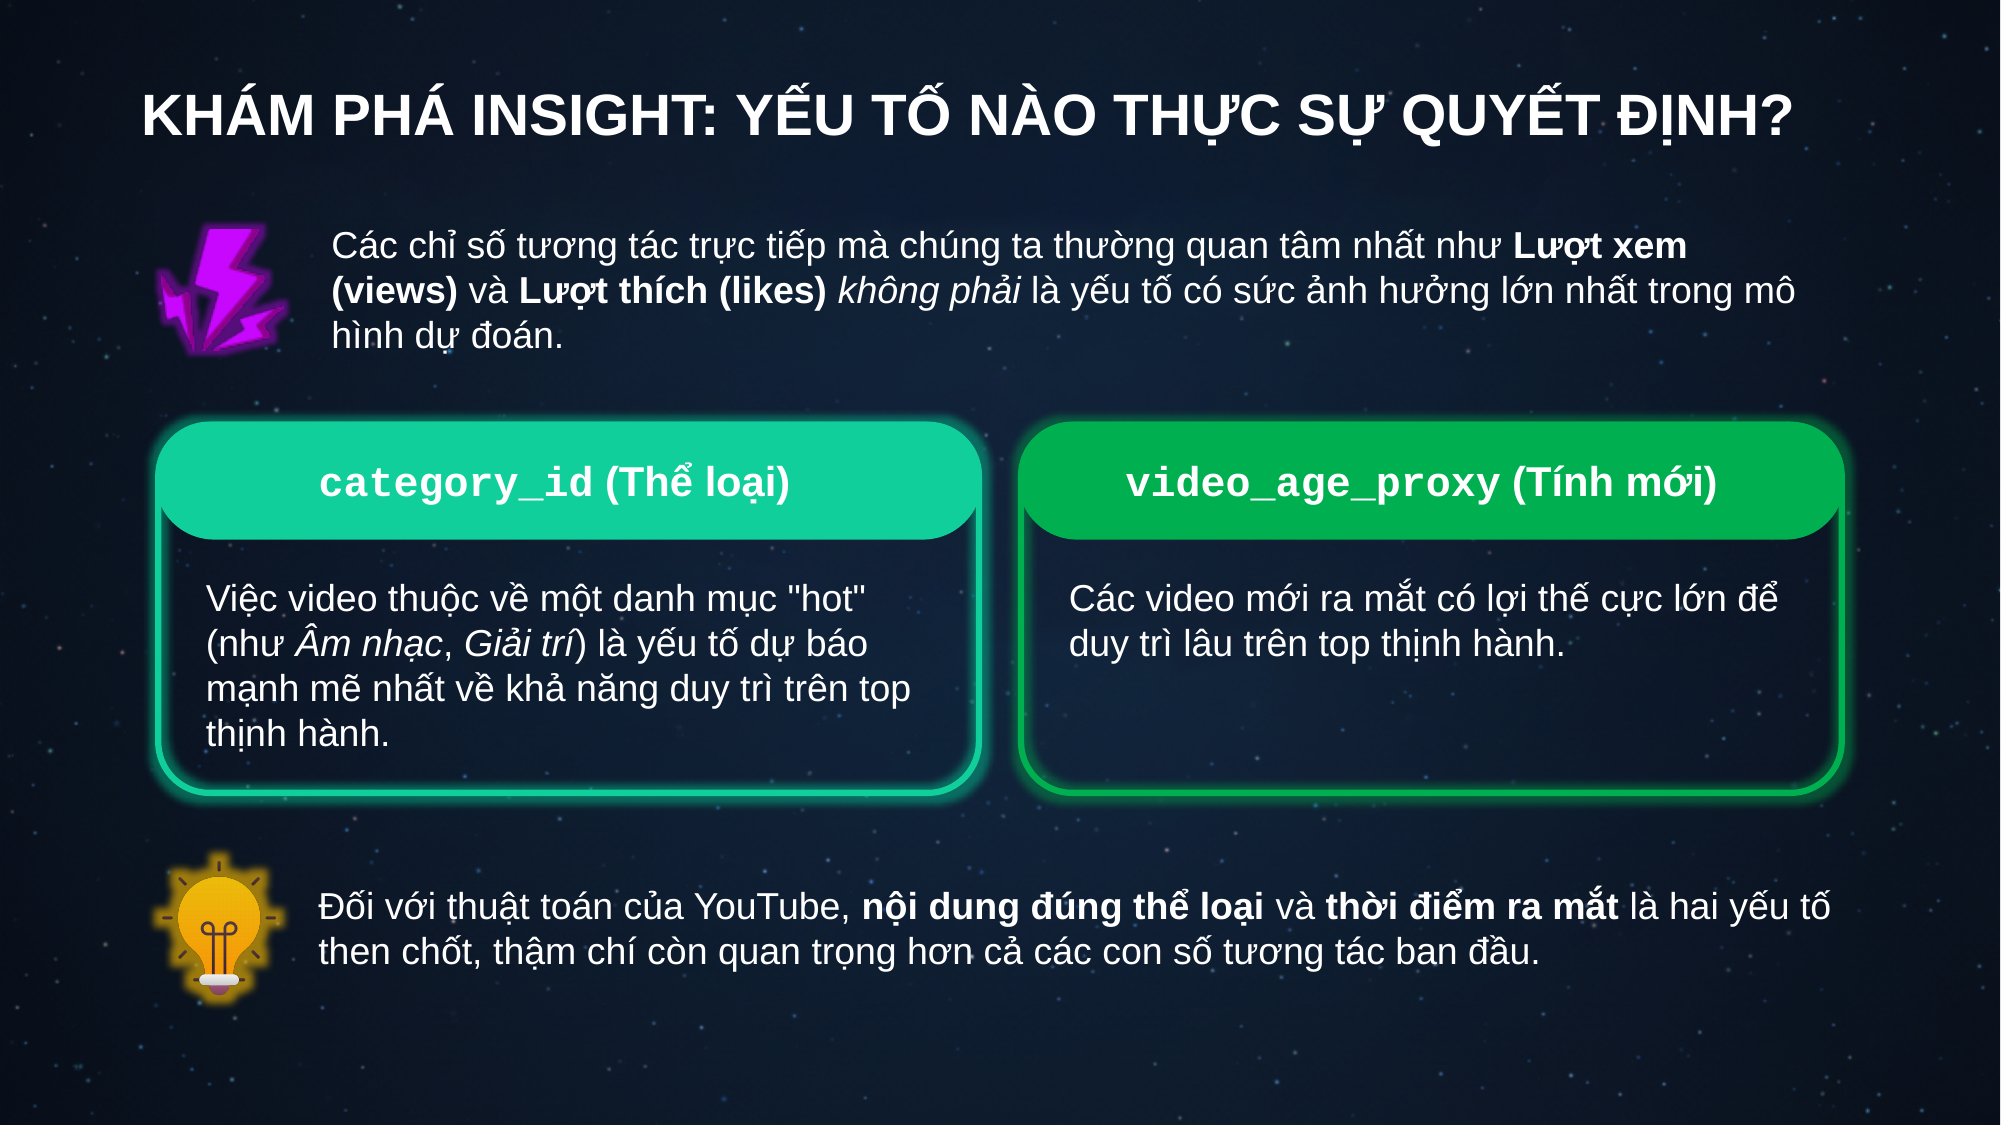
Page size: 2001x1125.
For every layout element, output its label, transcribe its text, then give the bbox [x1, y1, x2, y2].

text_box [1020, 423, 1843, 538]
text_box Việc video thuộc về một danh mục "hot" (như Âm nhạc, Giải trí) là yếu tố dự báo mạnh mẽ nhất về khả năng duy trì trên top thịnh hành. [191, 566, 944, 761]
text_box Đối với thuật toán của YouTube, nội dung đúng thể loại và thời điểm ra mắt là hai yếu tố then chốt, thậm chí còn quan trọng hơn cả các con số tương tác ban đầu. [303, 874, 1849, 980]
text_box [157, 490, 980, 794]
text_box video_age_proxy (Tính mới) [1110, 447, 1752, 513]
text_box Các chỉ số tương tác trực tiếp mà chúng ta thường quan tâm nhất như Lượt xem (views) và Lượt thích (likes) không phải là yếu tố có sức ảnh hưởng lớn nhất trong mô hình dự đoán. [316, 214, 1838, 364]
text_box Các video mới ra mắt có lợi thế cực lớn để duy trì lâu trên top thịnh hành. [1053, 566, 1807, 671]
text_box category_id (Thể loại) [303, 447, 834, 513]
text_box [1020, 490, 1843, 794]
picture [0, 0, 2001, 1125]
text_box [157, 423, 980, 538]
text_box KHÁM PHÁ INSIGHT: YẾU TỐ NÀO THỰC SỰ QUYẾT ĐỊNH? [126, 69, 1873, 154]
